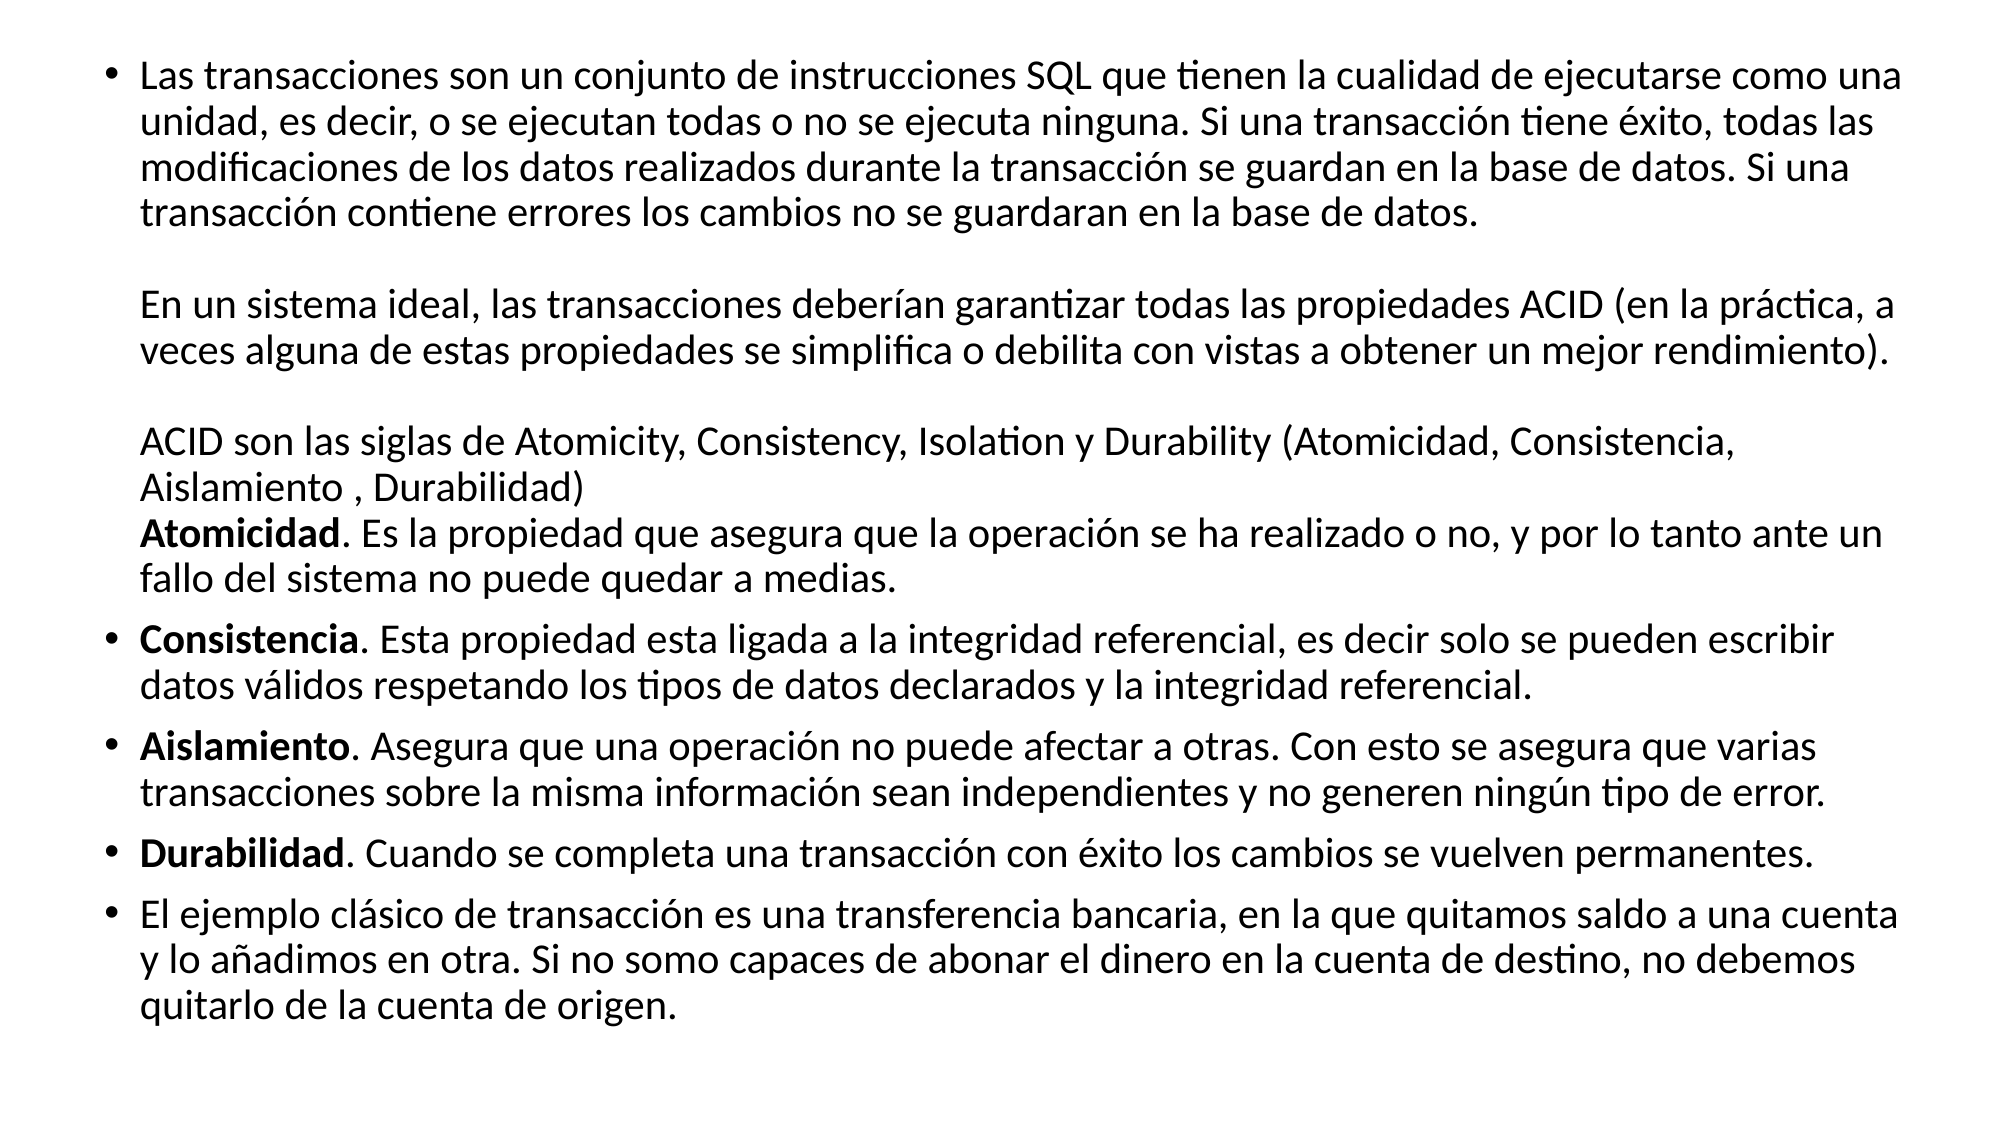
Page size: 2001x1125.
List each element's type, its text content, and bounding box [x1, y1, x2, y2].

list Las transacciones son un conjunto de instrucciones SQL que tienen la cualidad de ejecutarse como una unidad, es decir, o se ejecutan todas o no se ejecuta ninguna. Si una transacción tiene éxito, todas las modificaciones de los datos realizados durante la transacción se guardan en la base de datos. Si una transacción contiene errores los cambios no se guardaran en la base de datos. En un sistema ideal, las transacciones deberían garantizar todas las propiedades ACID (en la práctica, a veces alguna de estas propiedades se simplifica o debilita con vistas a obtener un mejor rendimiento). ACID son las siglas de Atomicity, Consistency, Isolation y Durability (Atomicidad, Consistencia, Aislamiento , Durabilidad) Atomicidad. Es la propiedad que asegura que la operación se ha realizado o no, y por lo tanto ante un fallo del sistema no puede quedar a medias. Consistencia. Esta propiedad esta ligada a la integridad referencial, es decir solo se pueden escribir datos válidos respetando los tipos de datos declarados y la integridad referencial. Aislamiento. Asegura que una operación no puede afectar a otras. Con esto se asegura que varias transacciones sobre la misma información sean independientes y no generen ningún tipo de error. Durabilidad. Cuando se completa una transacción con éxito los cambios se vuelven permanentes. El ejemplo clásico de transacción es una transferencia bancaria, en la que quitamos saldo a una cuenta y lo añadimos en otra. Si no somo capaces de abonar el dinero en la cuenta de destino, no debemos quitarlo de la cuenta de origen. [89, 45, 1924, 1088]
